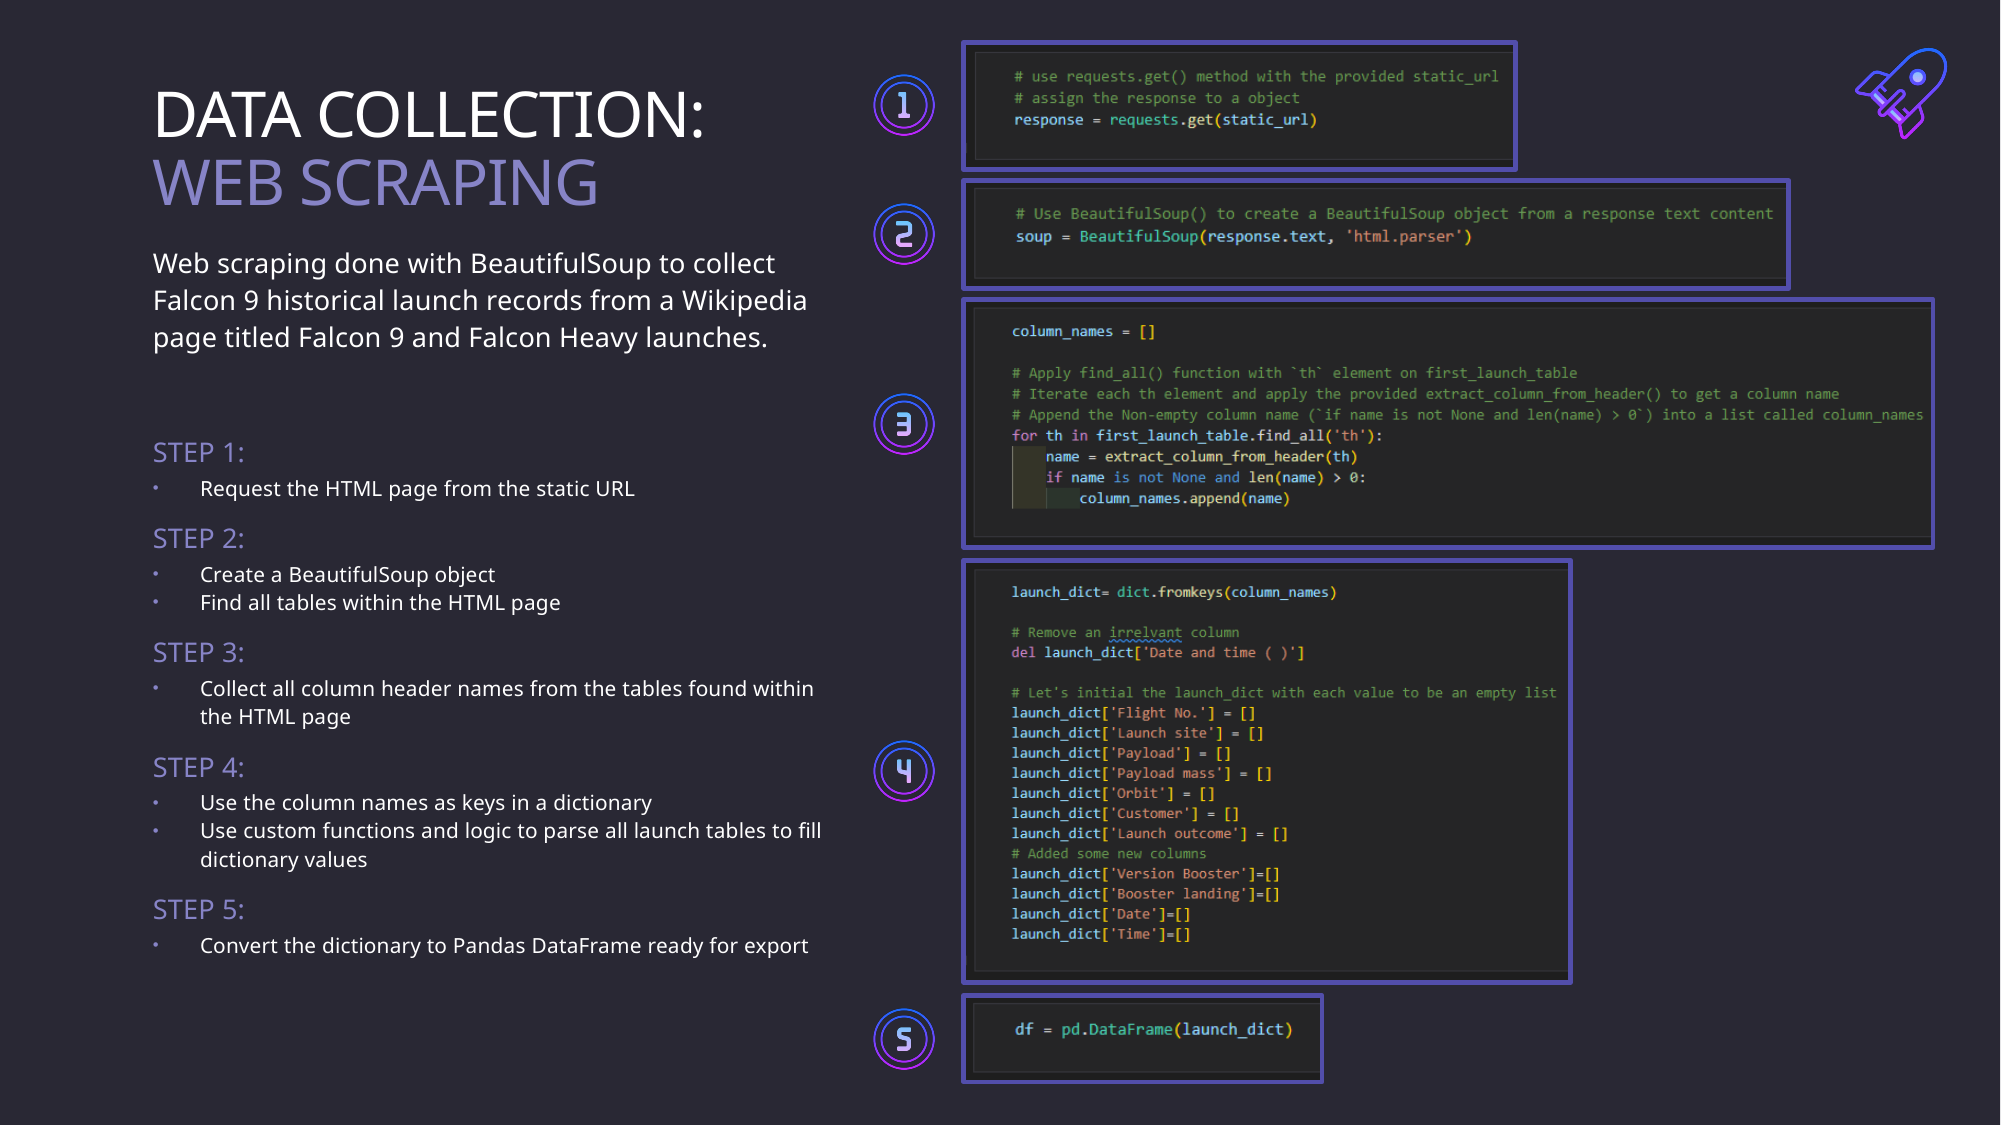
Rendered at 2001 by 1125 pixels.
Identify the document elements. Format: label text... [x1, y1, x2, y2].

picture [866, 1000, 943, 1077]
picture [866, 386, 943, 462]
picture [965, 301, 1931, 546]
picture [1844, 37, 1958, 150]
picture [866, 733, 943, 809]
picture [866, 196, 943, 273]
title DATA COLLECTION: WEB SCRAPING [138, 75, 778, 228]
picture [965, 997, 1320, 1080]
list Web scraping done with BeautifulSoup to collect Falcon 9 historical launch records from a Wikipedia page titled Falcon 9 and Falcon Heavy launches. STEP 1: Request the HTML page from the static URL STEP 2: Create a BeautifulSoup object Find all tables within the HTML page STEP 3: Collect all column header names from the tables found within the HTML page STEP 4: Use the column names as keys in a dictionary Use custom functions and logic to parse all launch tables to fill dictionary values STEP 5: Convert the dictionary to Pandas DataFrame ready for export [138, 234, 843, 1050]
picture [965, 562, 1569, 981]
picture [965, 182, 1787, 287]
picture [965, 44, 1514, 168]
picture [866, 67, 943, 143]
